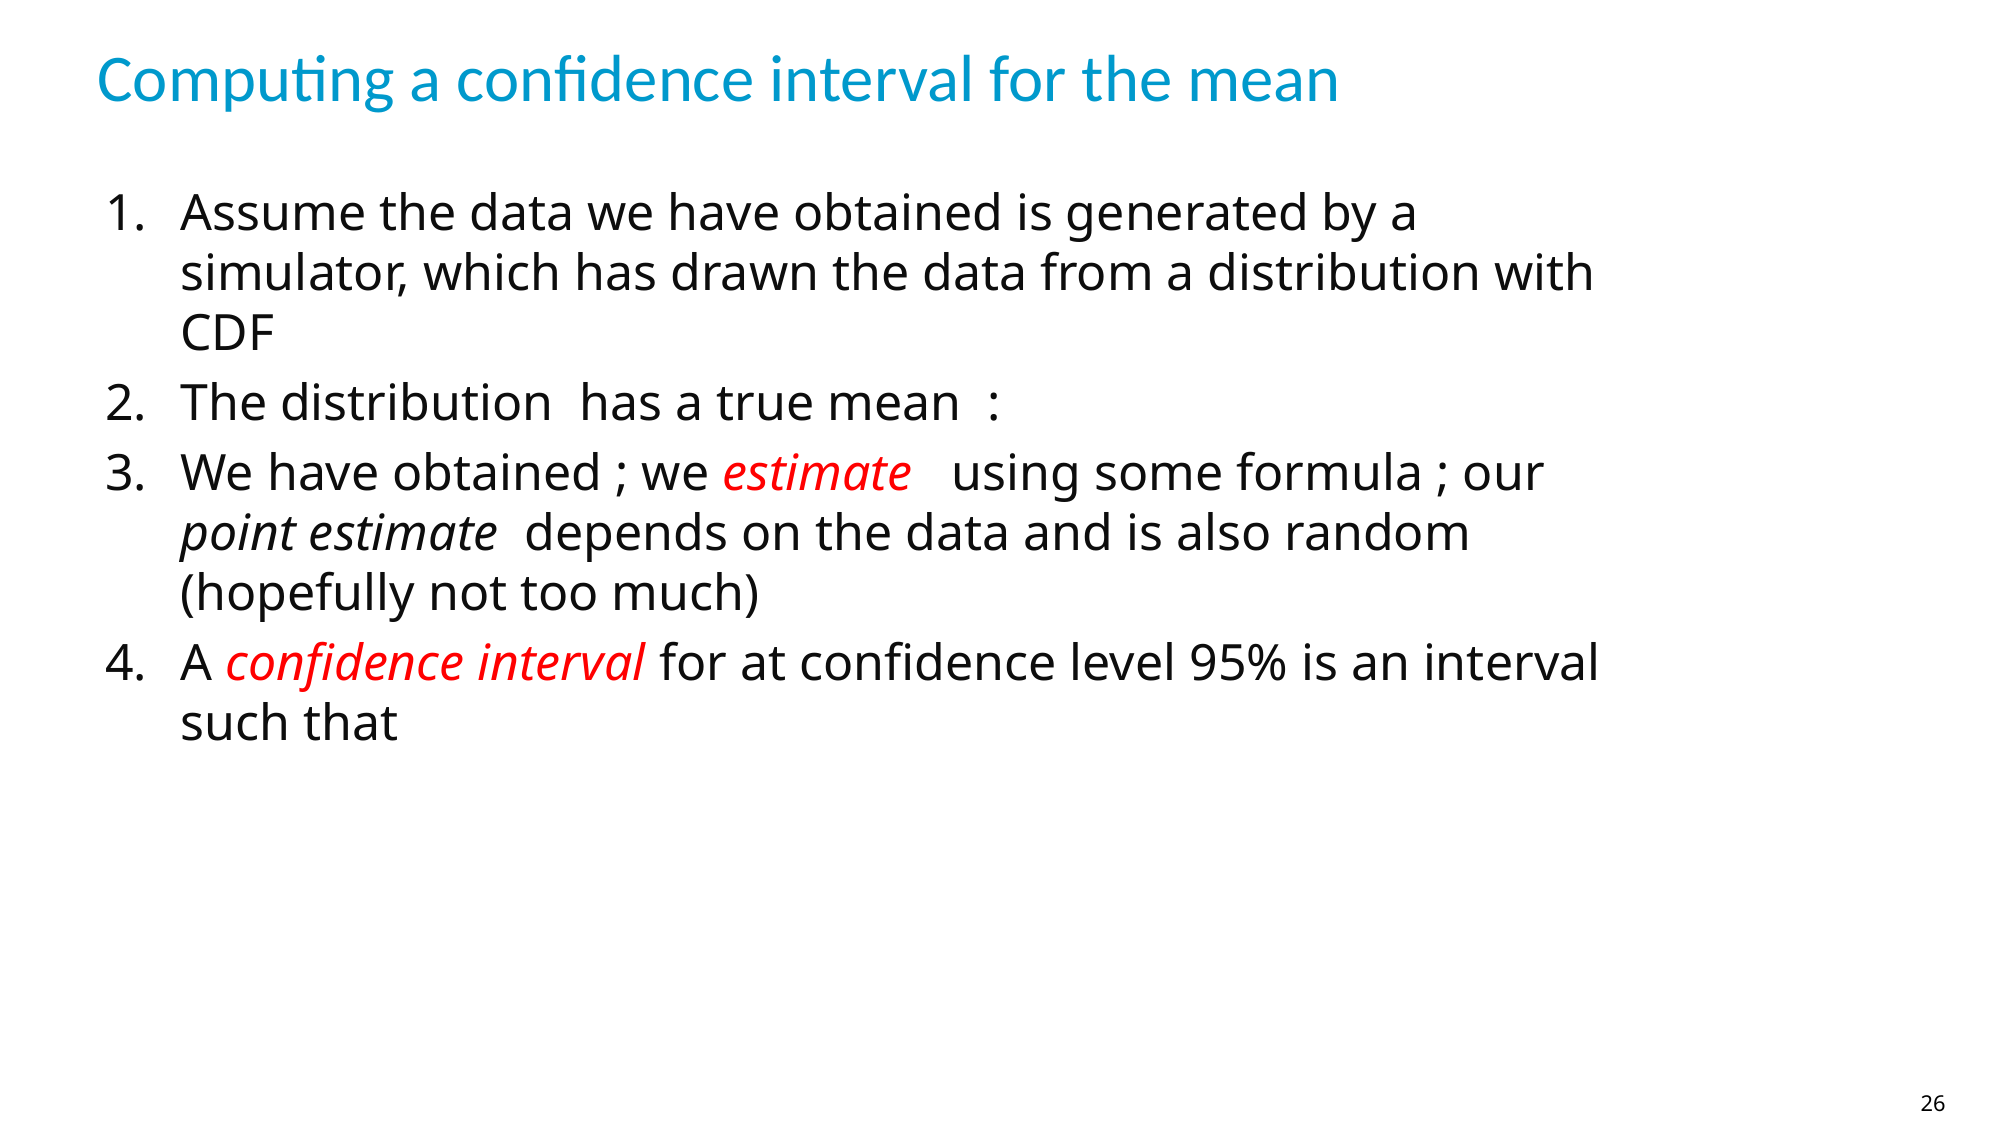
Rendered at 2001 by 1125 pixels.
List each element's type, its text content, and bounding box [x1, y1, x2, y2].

footer 26 [1866, 1082, 2000, 1125]
title Computing a confidence interval for the mean [82, 0, 1898, 150]
